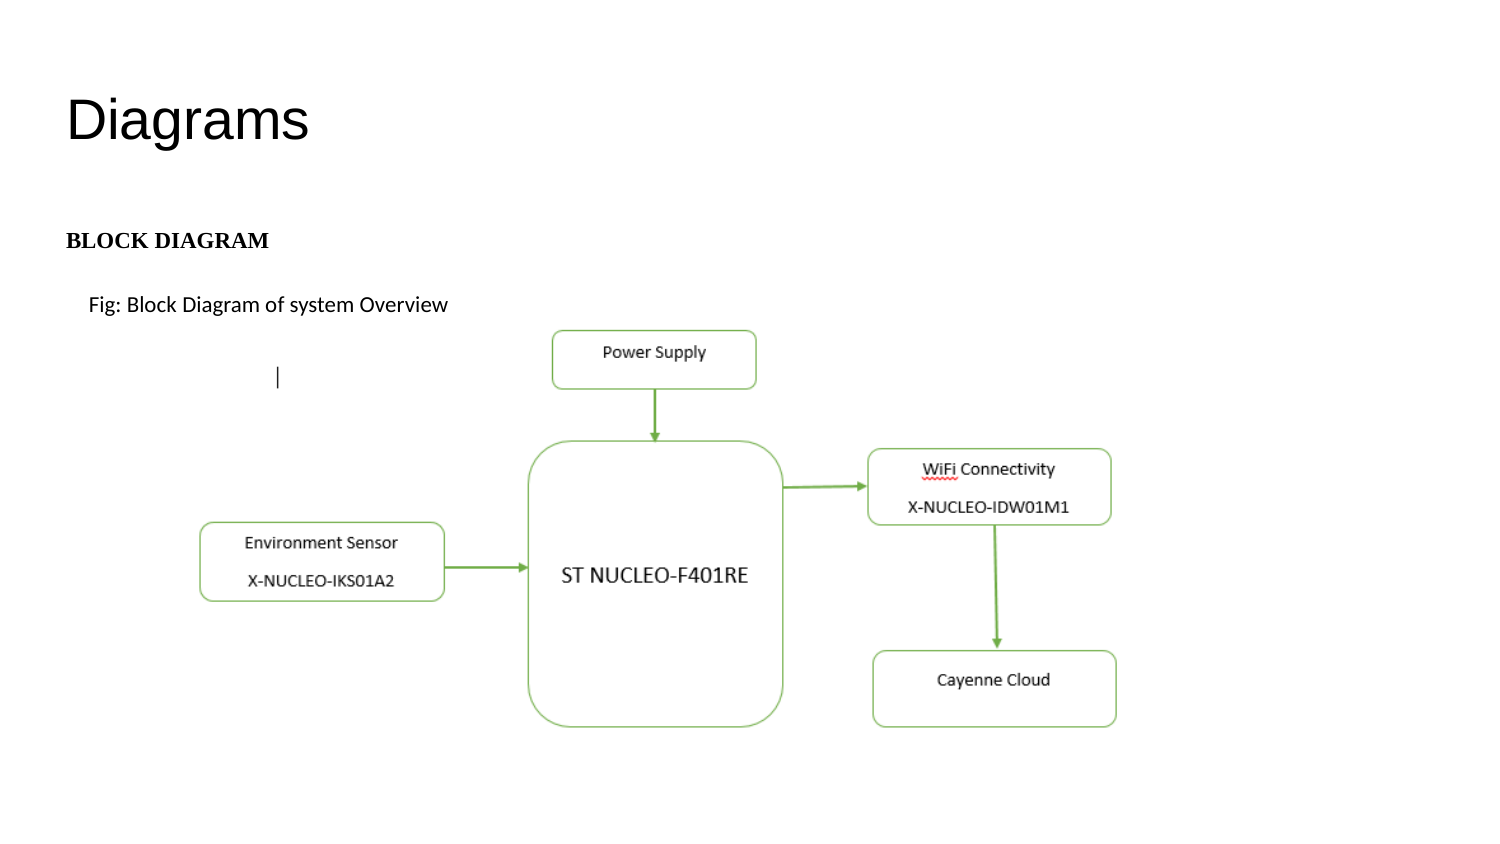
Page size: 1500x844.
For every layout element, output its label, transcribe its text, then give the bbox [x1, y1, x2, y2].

text_box BLOCK DIAGRAM Fig: Block Diagram of system Overview [51, 188, 487, 350]
title Diagrams [51, 72, 1449, 167]
picture [197, 310, 1123, 734]
